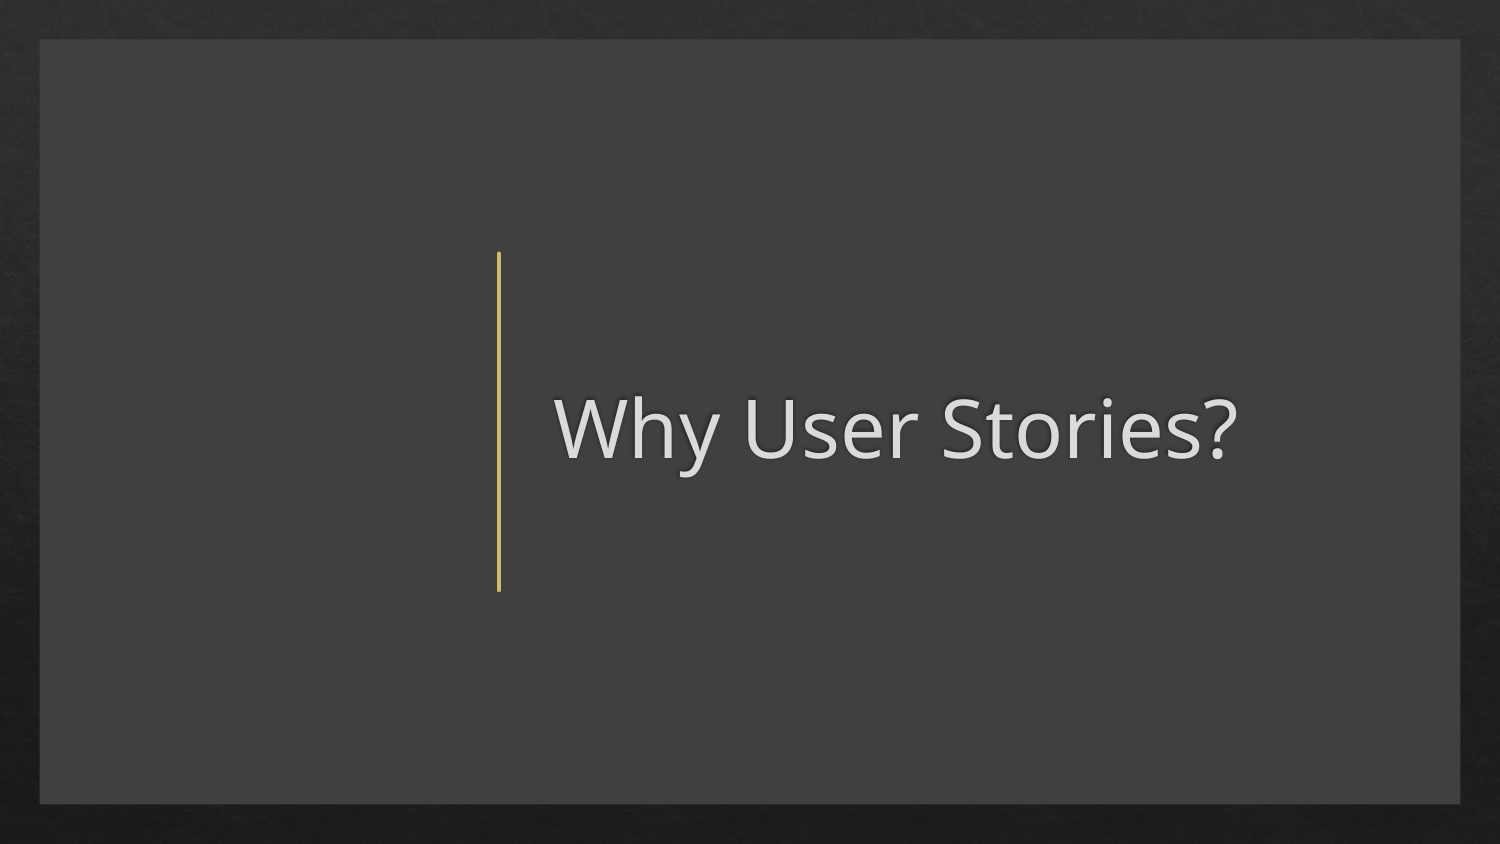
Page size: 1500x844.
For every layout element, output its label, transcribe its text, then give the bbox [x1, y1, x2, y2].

text_box [38, 38, 1462, 806]
title Why User Stories? [538, 118, 1382, 733]
